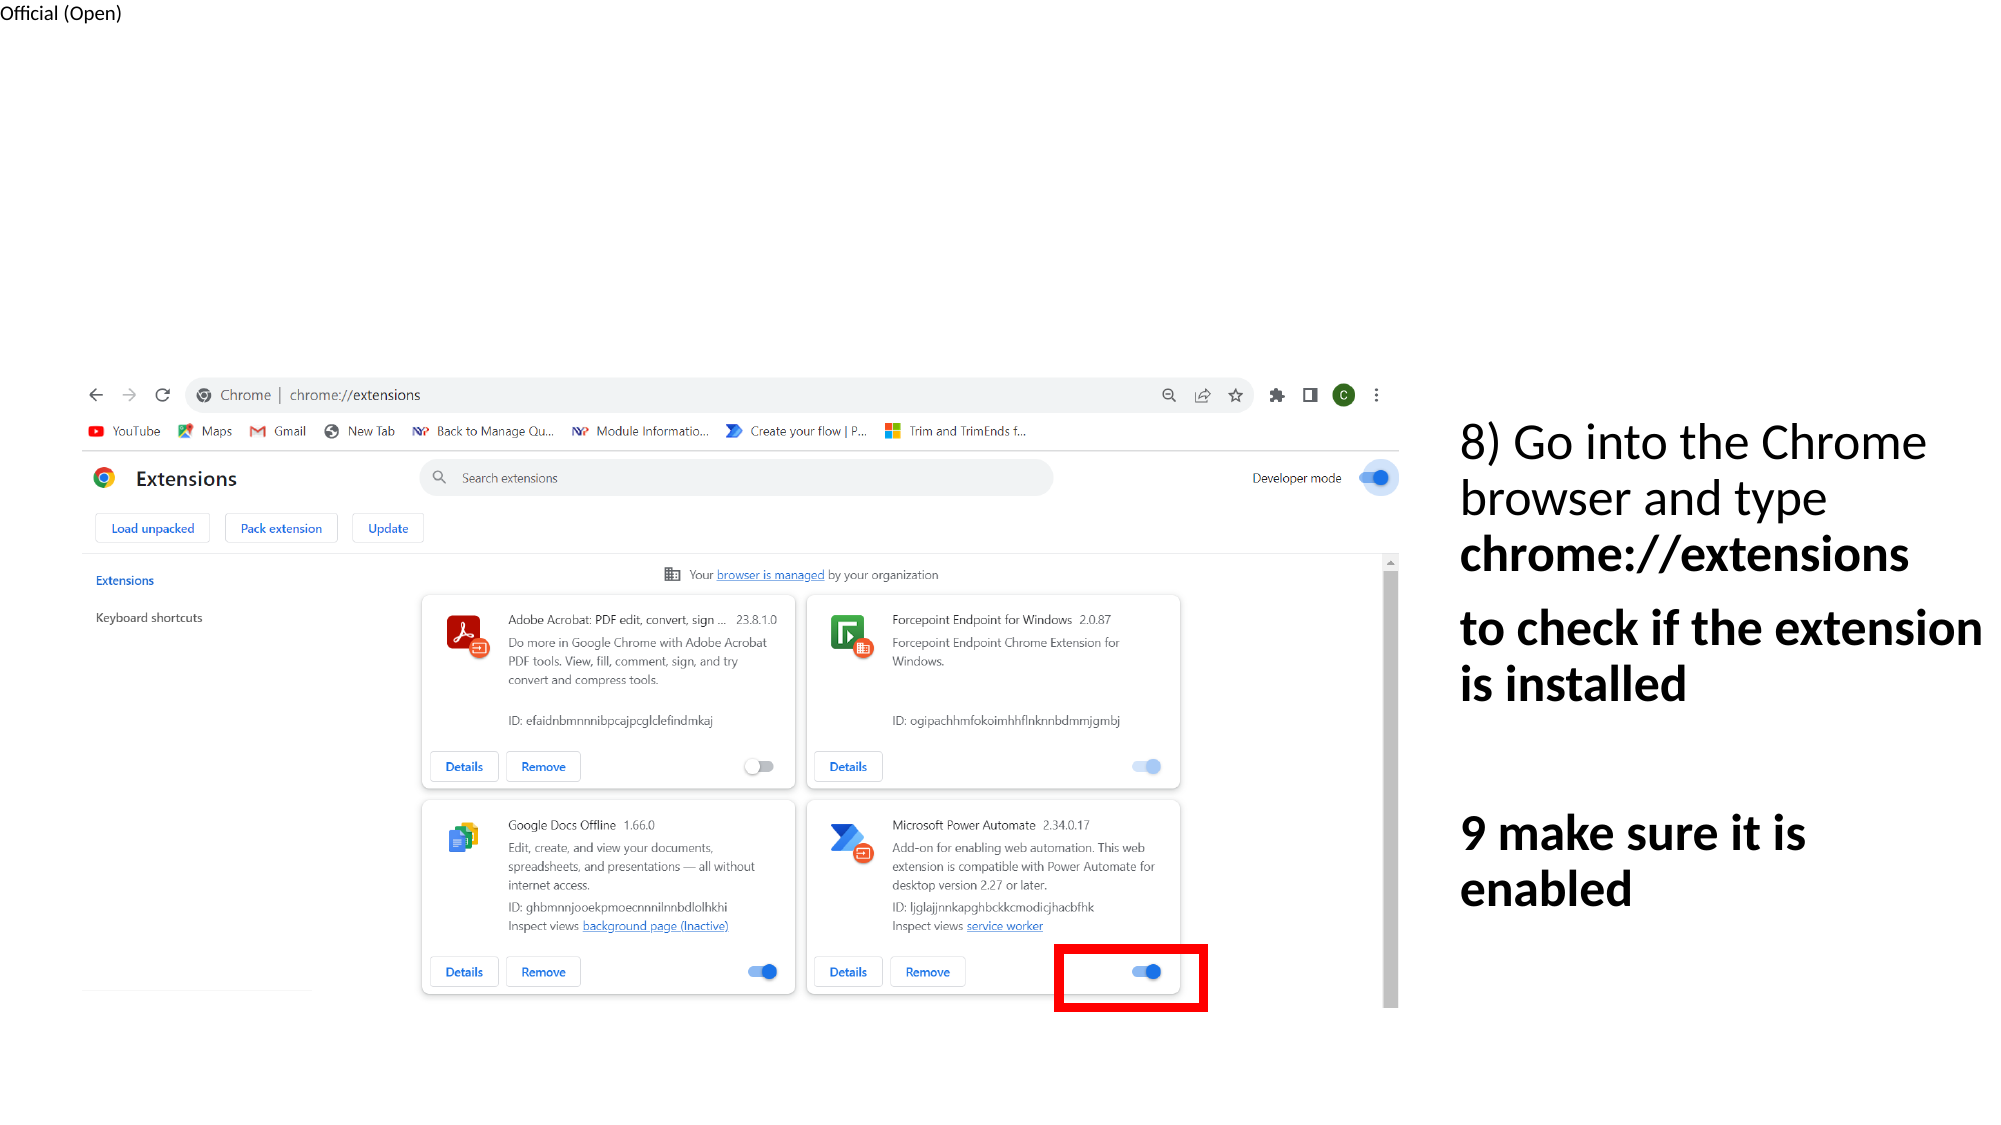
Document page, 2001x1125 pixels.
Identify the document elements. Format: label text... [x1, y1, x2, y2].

picture [82, 375, 1399, 1008]
list 8) Go into the Chrome browser and type chrome://extensions to check if the extension is installed 9 make sure it is enabled [1444, 407, 2000, 927]
